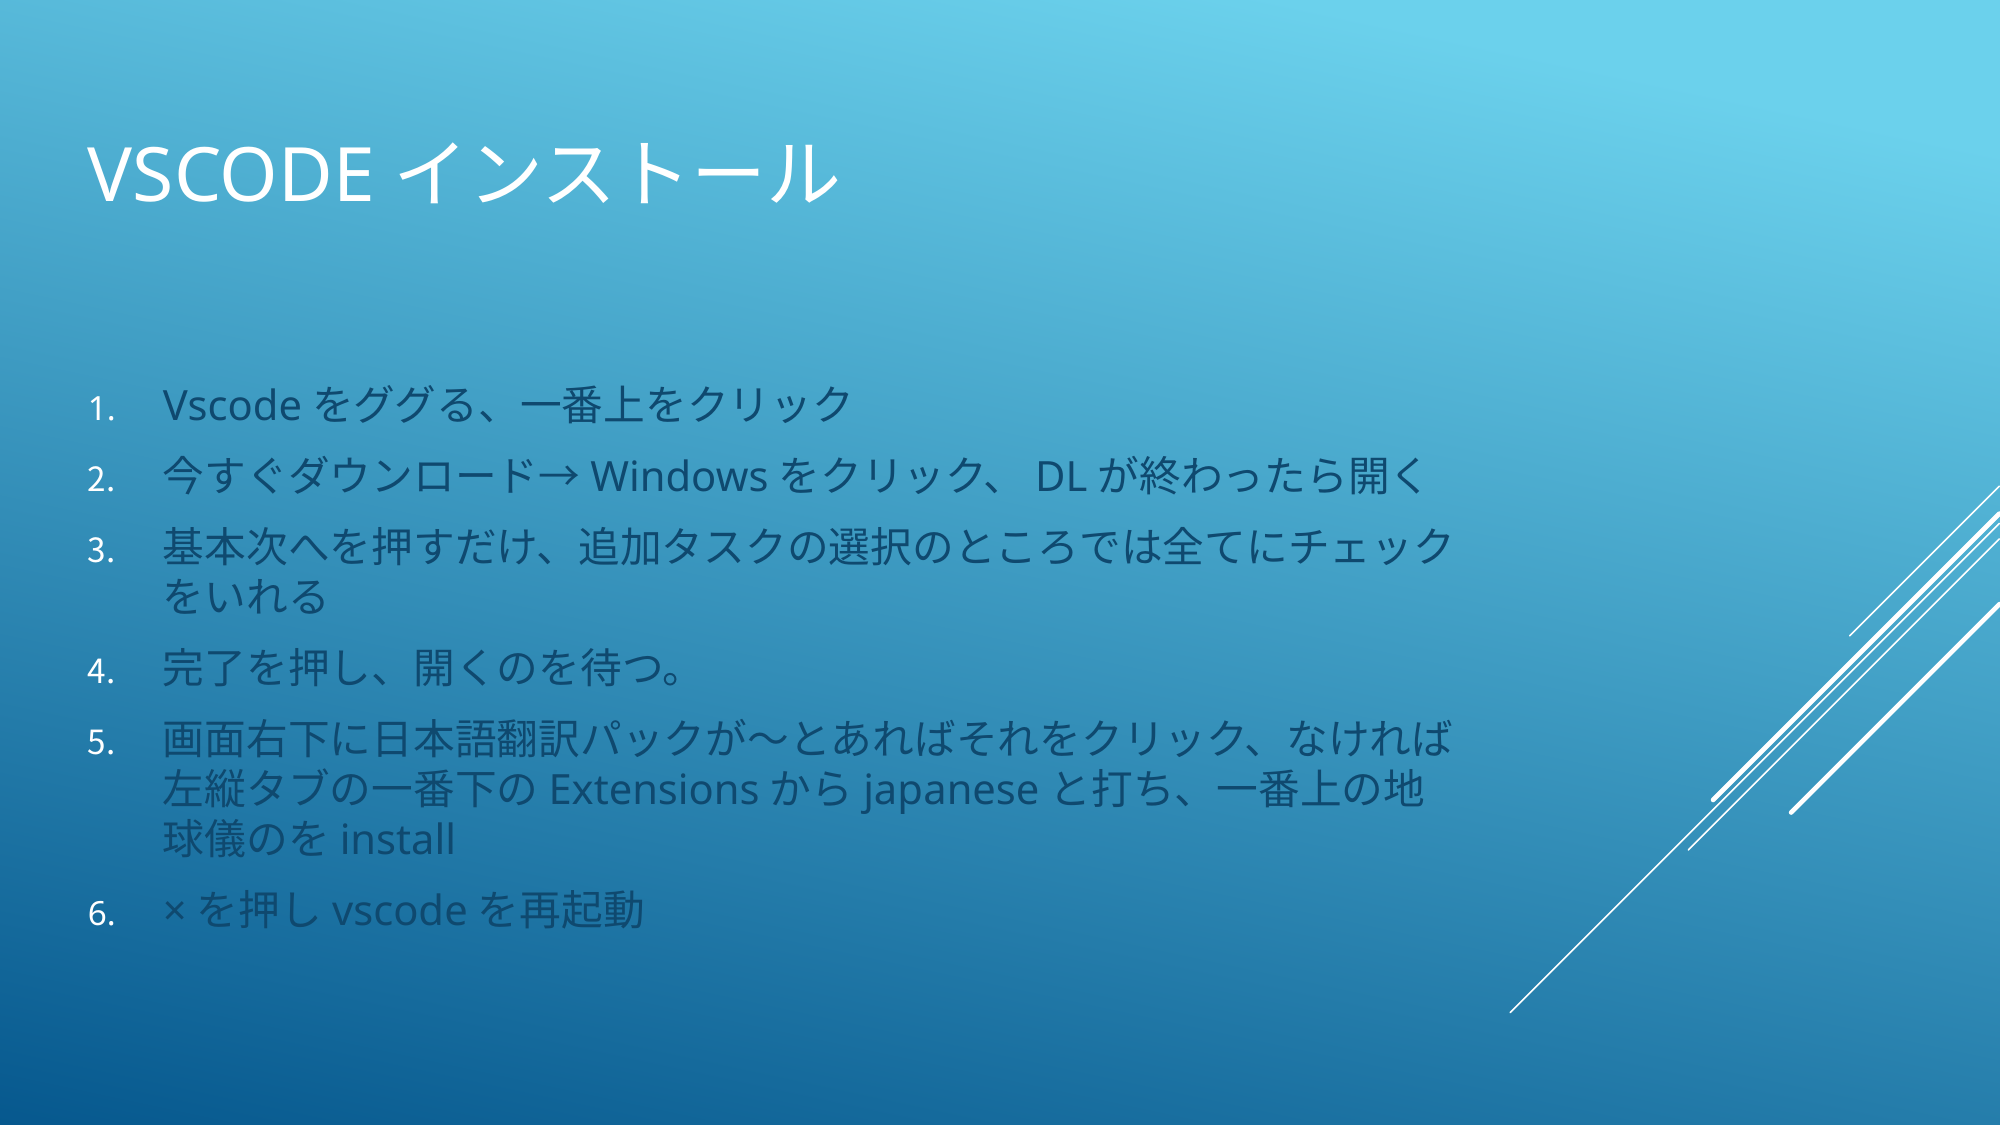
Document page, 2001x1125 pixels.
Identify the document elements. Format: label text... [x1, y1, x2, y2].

list Vscodeをググる、一番上をクリック 今すぐダウンロード→Windowsをクリック、DLが終わったら開く 基本次へを押すだけ、追加タスクの選択のところでは全てにチェックをいれる 完了を押し、開くのを待つ。 画面右下に日本語翻訳パックが～とあればそれをクリック、なければ左縦タブの一番下のExtensionsからjapaneseと打ち、一番上の地球儀のをinstall ×を押しvscodeを再起動 [72, 359, 1473, 953]
title VScodeインストール [72, 48, 1473, 296]
